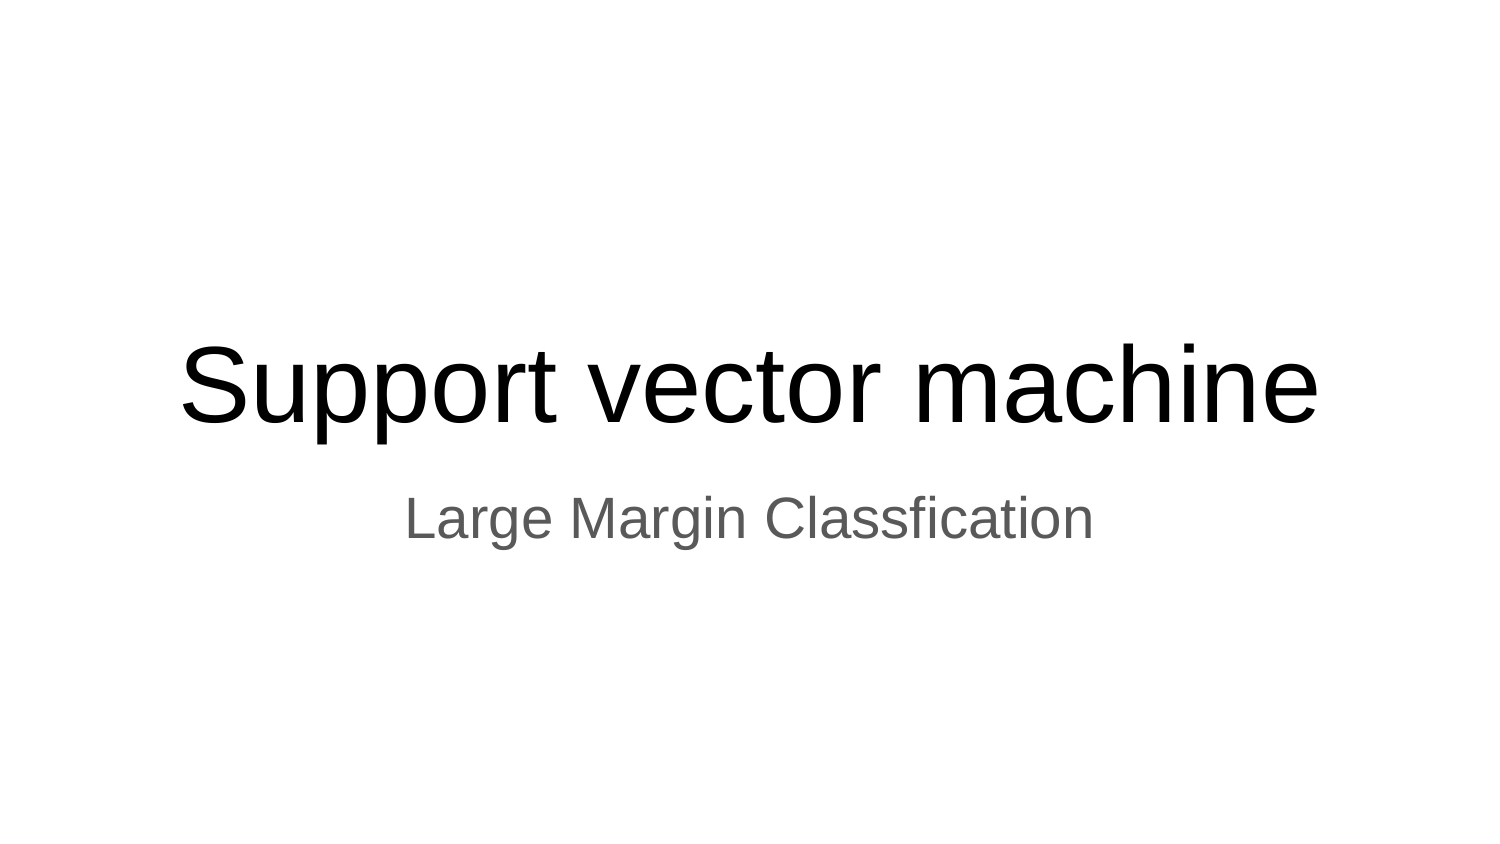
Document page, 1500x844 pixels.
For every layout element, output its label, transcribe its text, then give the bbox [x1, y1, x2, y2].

subtitle Large Margin Classfication [51, 464, 1449, 595]
title Support vector machine [51, 122, 1449, 459]
